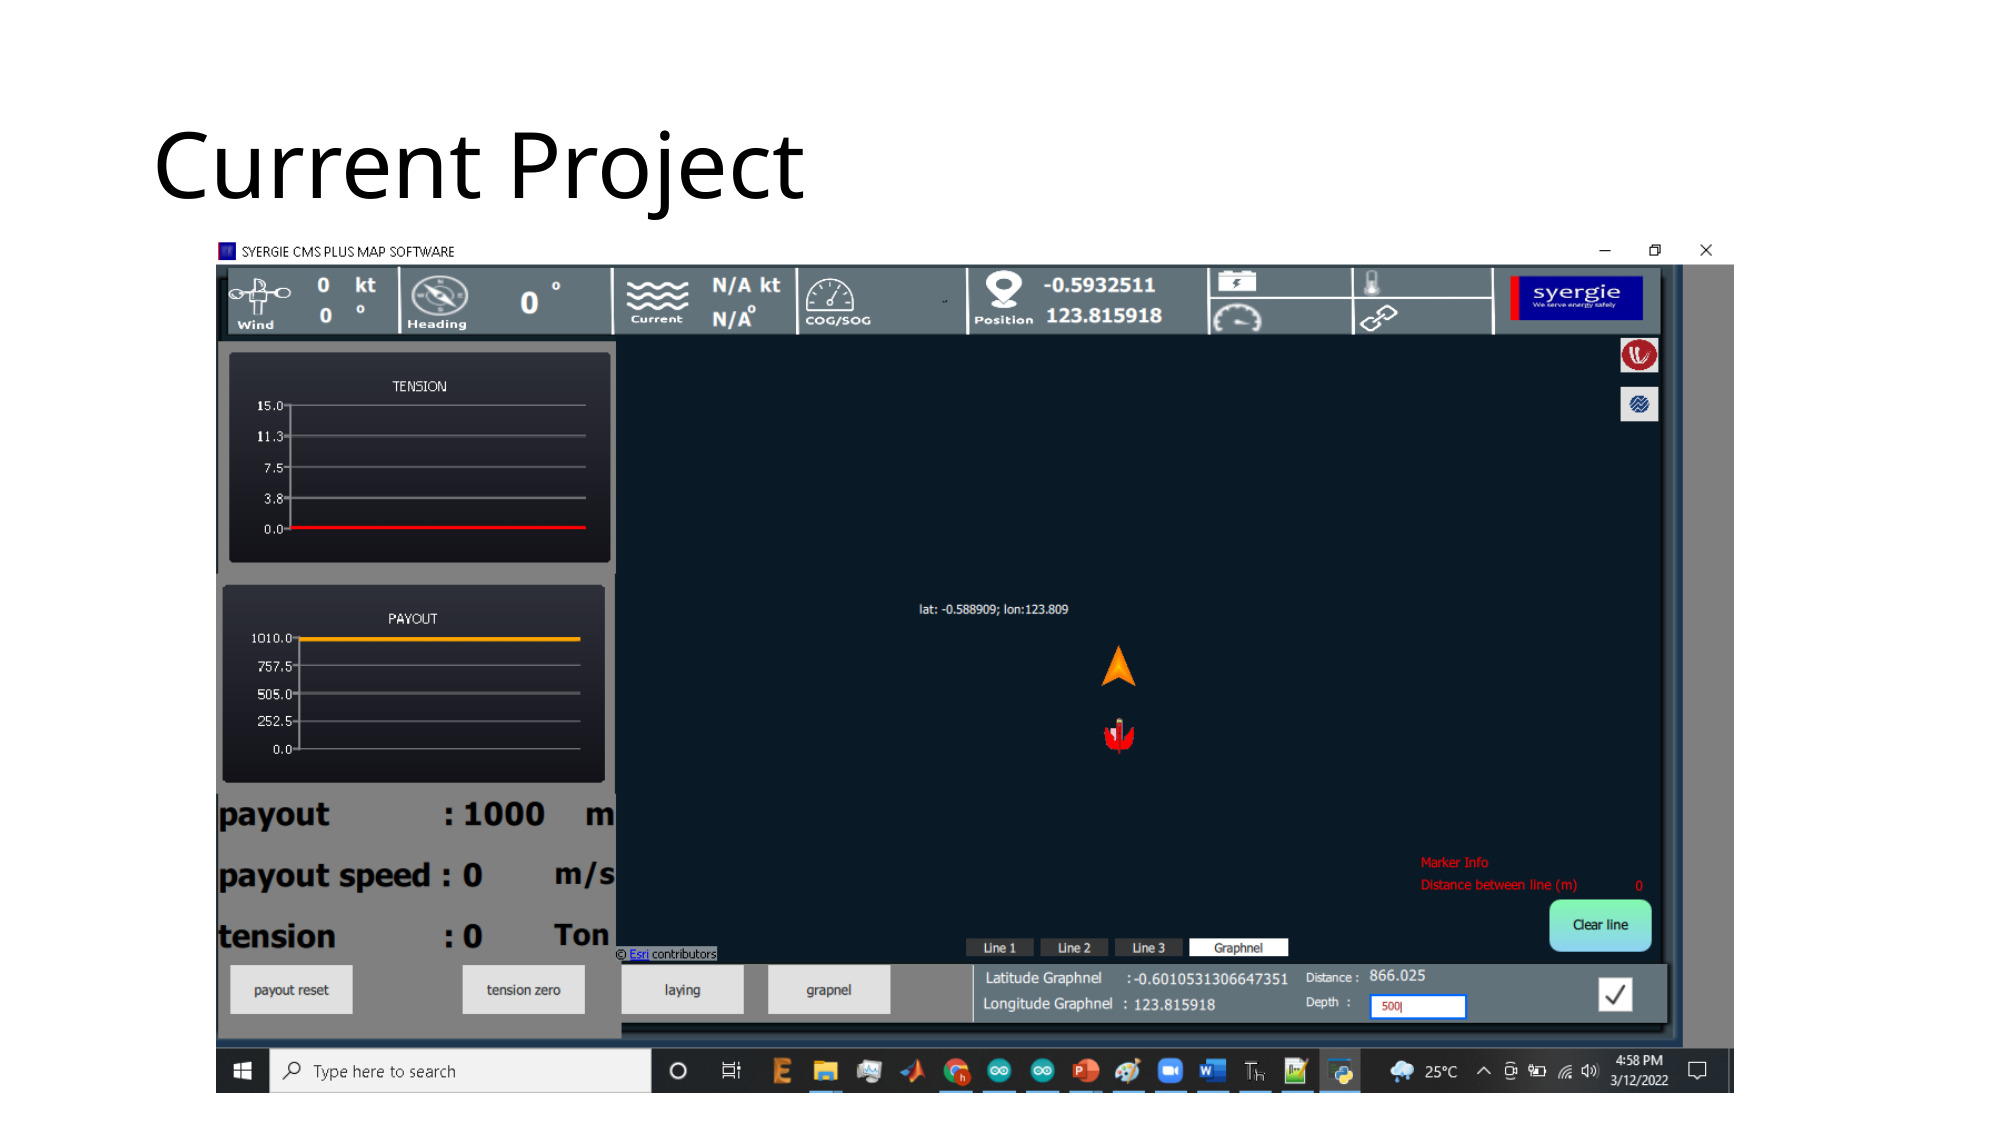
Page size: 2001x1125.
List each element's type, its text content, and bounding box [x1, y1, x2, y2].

picture [216, 239, 1734, 1093]
title Current Project [137, 59, 1863, 278]
